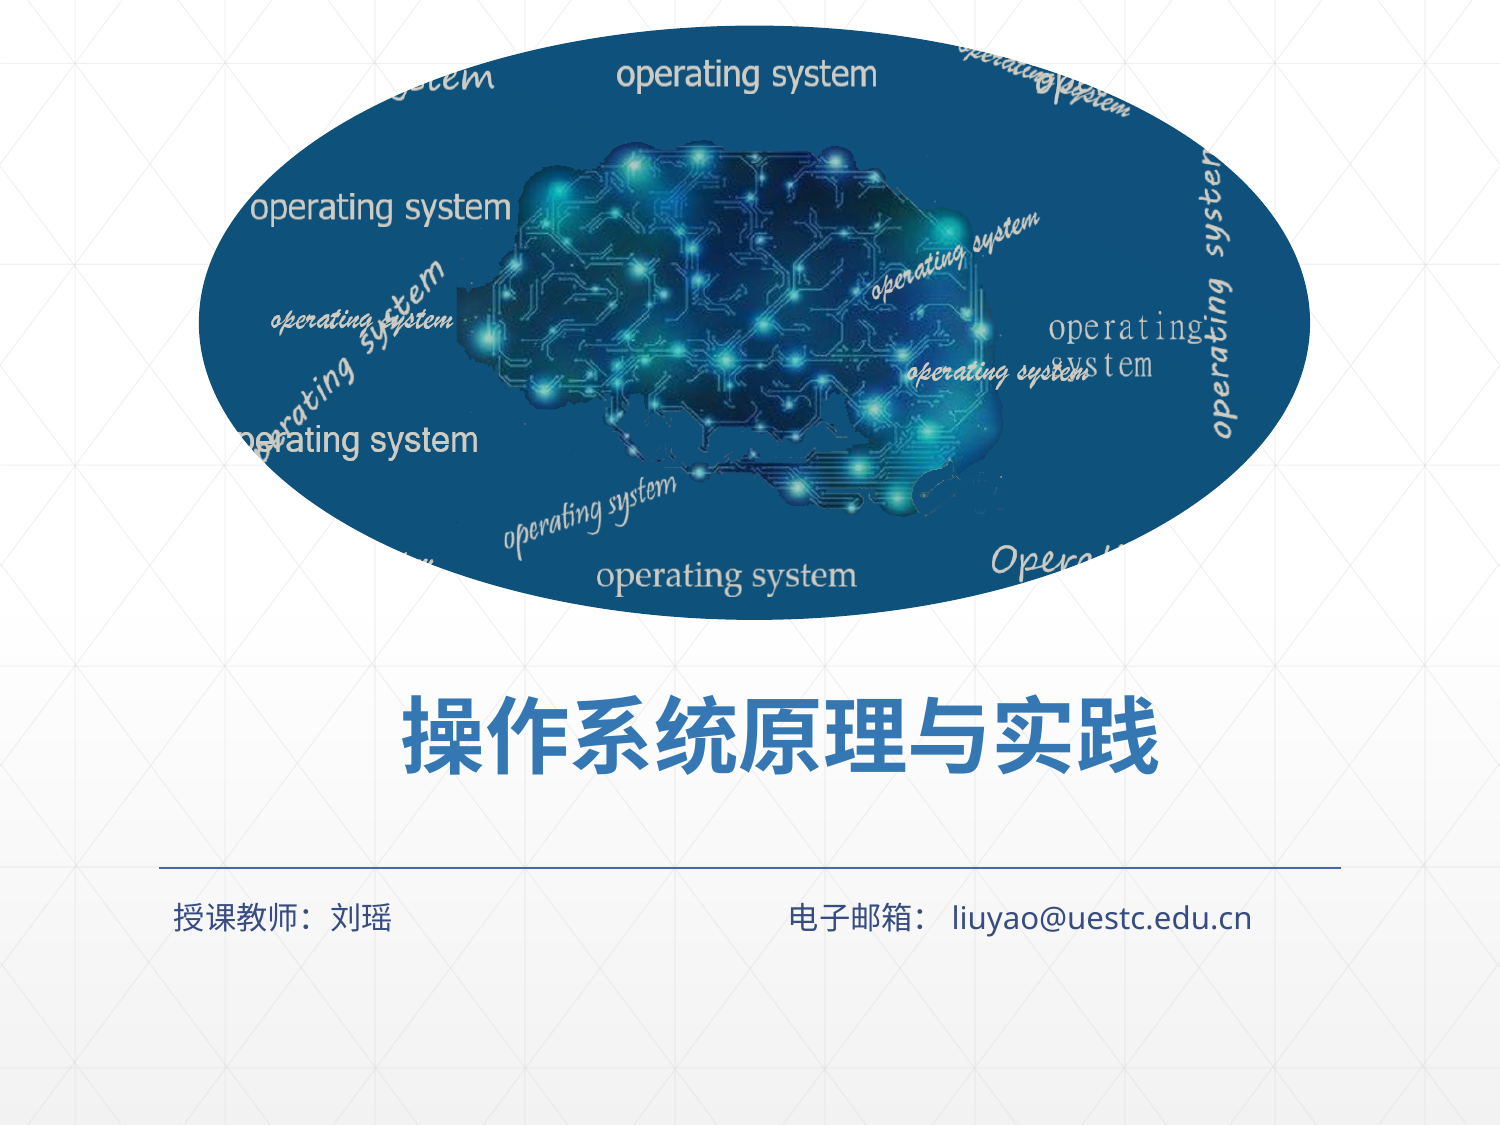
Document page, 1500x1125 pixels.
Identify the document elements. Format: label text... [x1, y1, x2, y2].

picture [198, 25, 1311, 561]
subtitle 授课教师：刘瑶 电子邮箱：liuyao@uestc.edu.cn [159, 891, 1341, 967]
title 操作系统原理与实践 [72, 561, 1490, 792]
